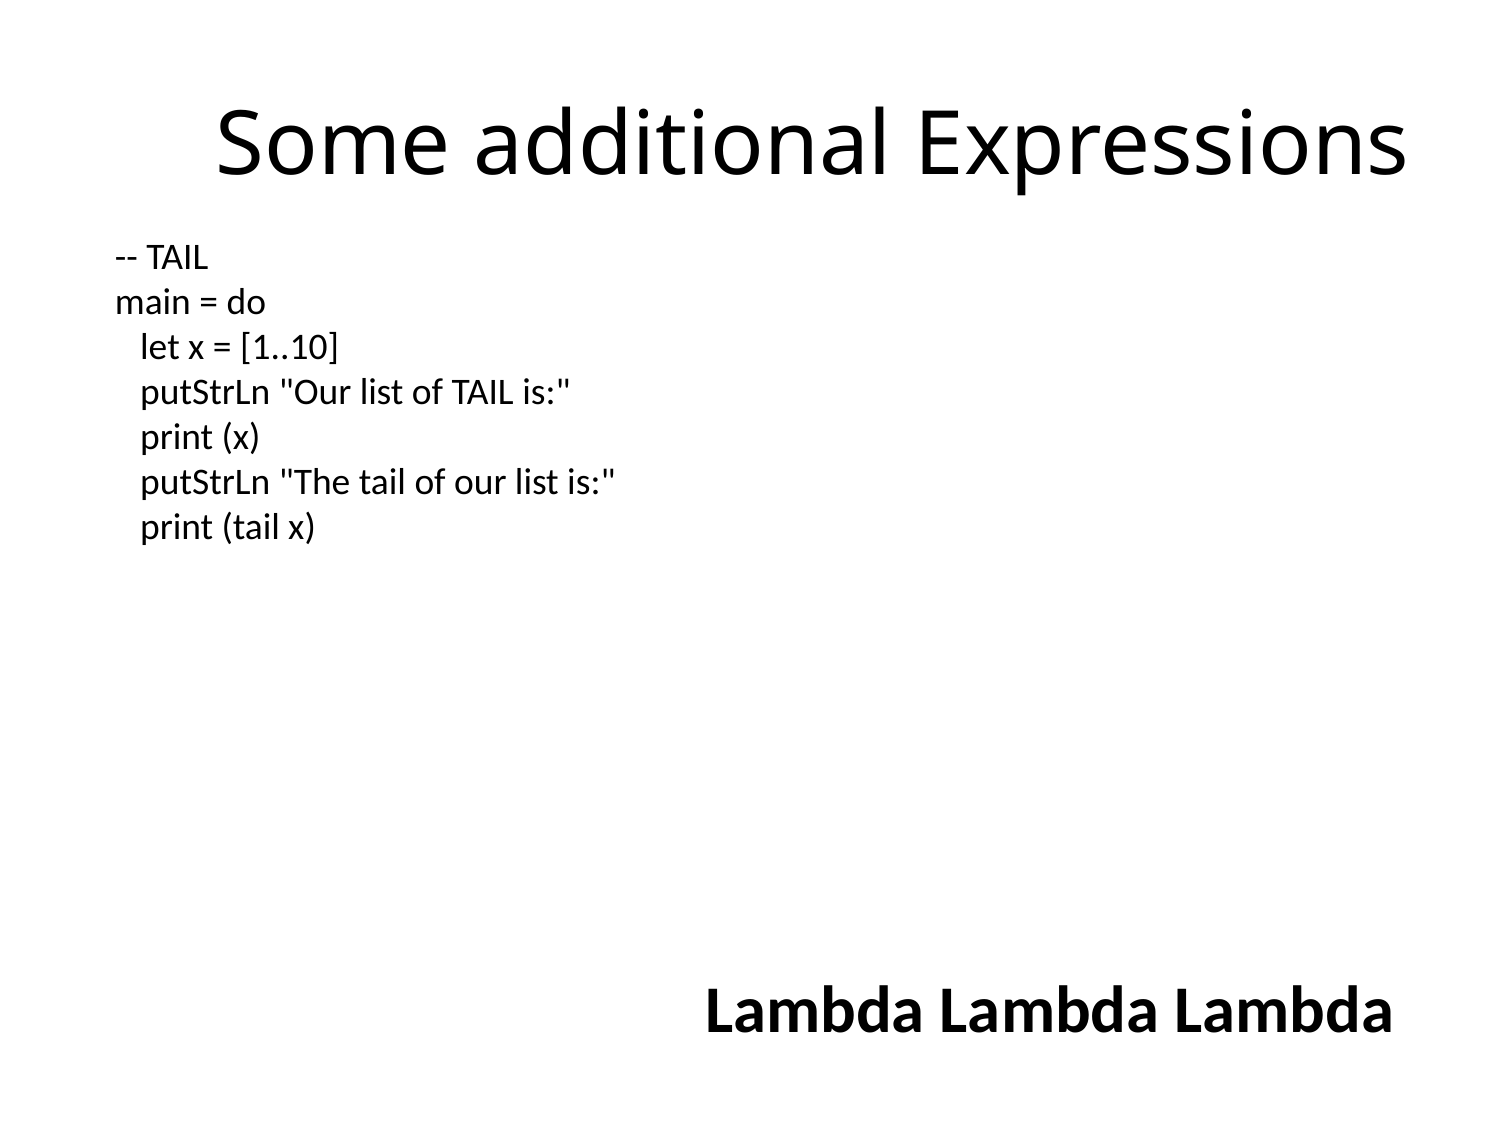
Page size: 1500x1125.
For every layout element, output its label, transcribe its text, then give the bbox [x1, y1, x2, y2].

text_box -- TAIL main = do let x = [1..10] putStrLn "Our list of TAIL is:" print (x) putStrLn "The tail of our list is:" print (tail x) [99, 224, 1325, 555]
text_box Some additional Expressions [74, 45, 1425, 233]
text_box Lambda Lambda Lambda [74, 912, 1425, 1100]
